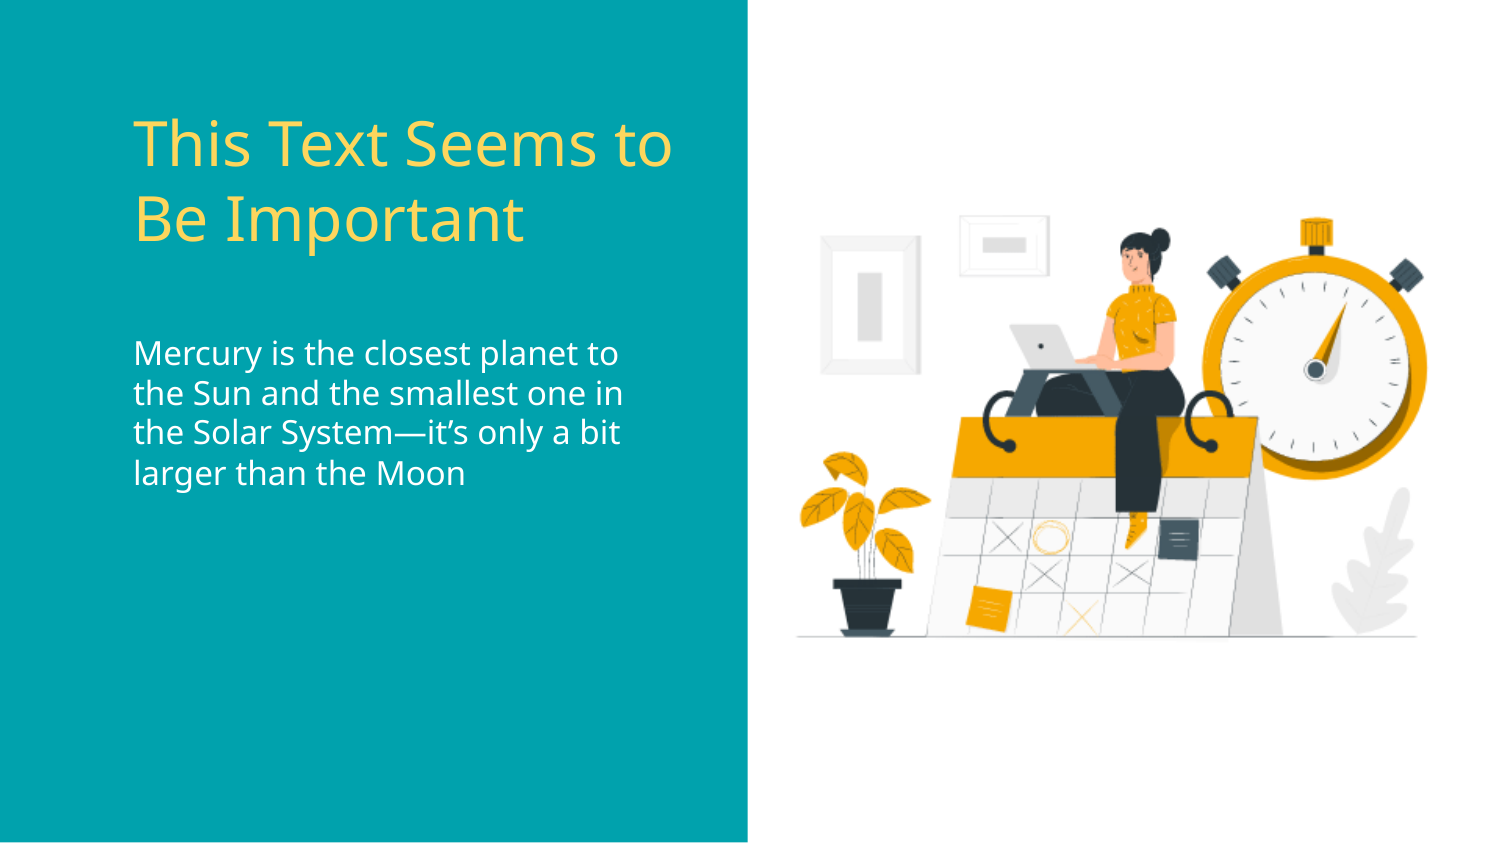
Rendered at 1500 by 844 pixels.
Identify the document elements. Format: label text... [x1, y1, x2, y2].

title This Text Seems to Be Important [118, 71, 703, 287]
subtitle Mercury is the closest planet to the Sun and the smallest one in the Solar System—it’s only a bit larger than the Moon [118, 304, 669, 520]
picture [763, 30, 1463, 813]
